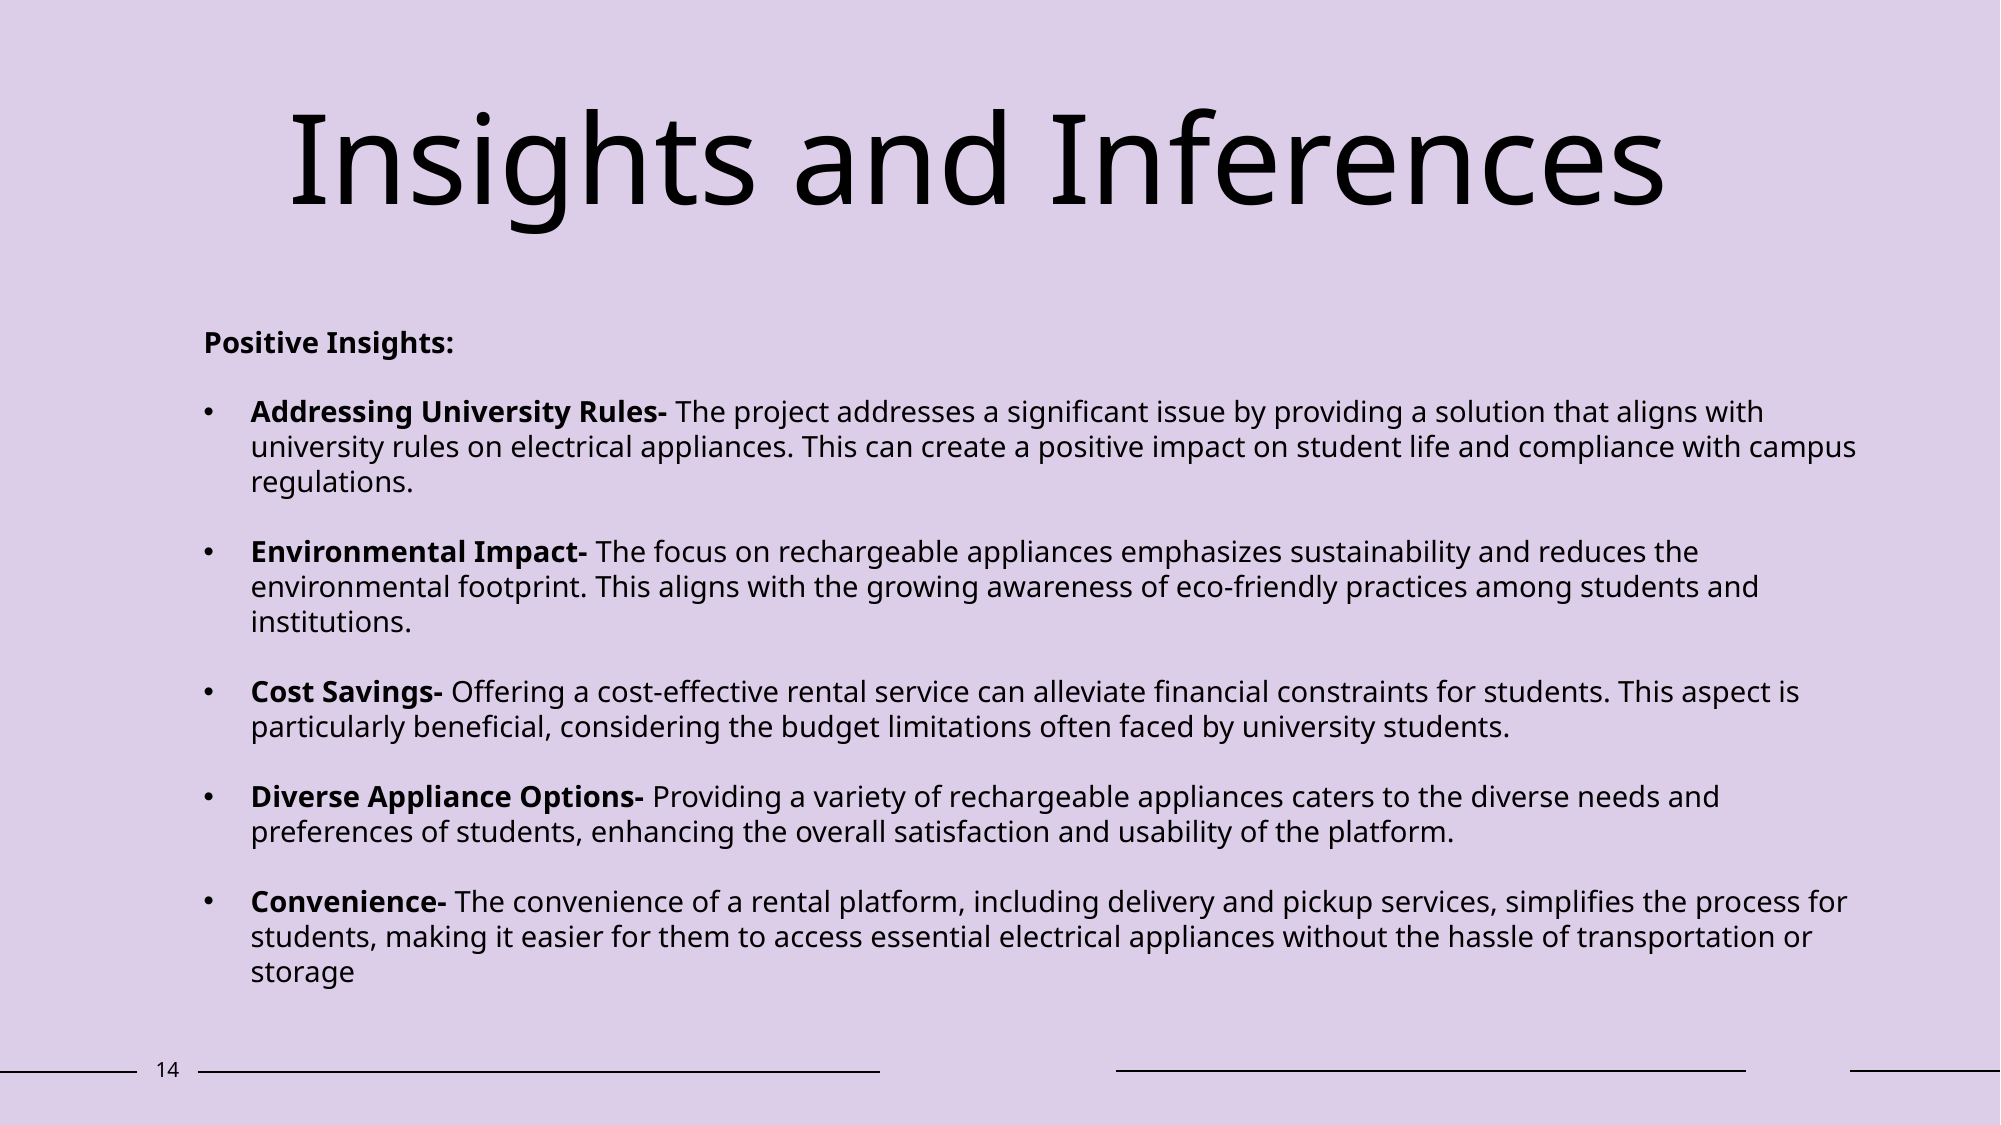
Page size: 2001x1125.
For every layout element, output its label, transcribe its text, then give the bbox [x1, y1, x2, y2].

slide_number 14 [137, 1050, 198, 1091]
text_box Insights and Inferences [273, 71, 1794, 237]
text_box Positive Insights: Addressing University Rules- The project addresses a significant issue by providing a solution that aligns with university rules on electrical appliances. This can create a positive impact on student life and compliance with campus regulations. Environmental Impact- The focus on rechargeable appliances emphasizes sustainability and reduces the environmental footprint. This aligns with the growing awareness of eco-friendly practices among students and institutions. Cost Savings- Offering a cost-effective rental service can alleviate financial constraints for students. This aspect is particularly beneficial, considering the budget limitations often faced by university students. Diverse Appliance Options- Providing a variety of rechargeable appliances caters to the diverse needs and preferences of students, enhancing the overall satisfaction and usability of the platform. Convenience- The convenience of a rental platform, including delivery and pickup services, simplifies the process for students, making it easier for them to access essential electrical appliances without the hassle of transportation or storage [189, 316, 1879, 996]
